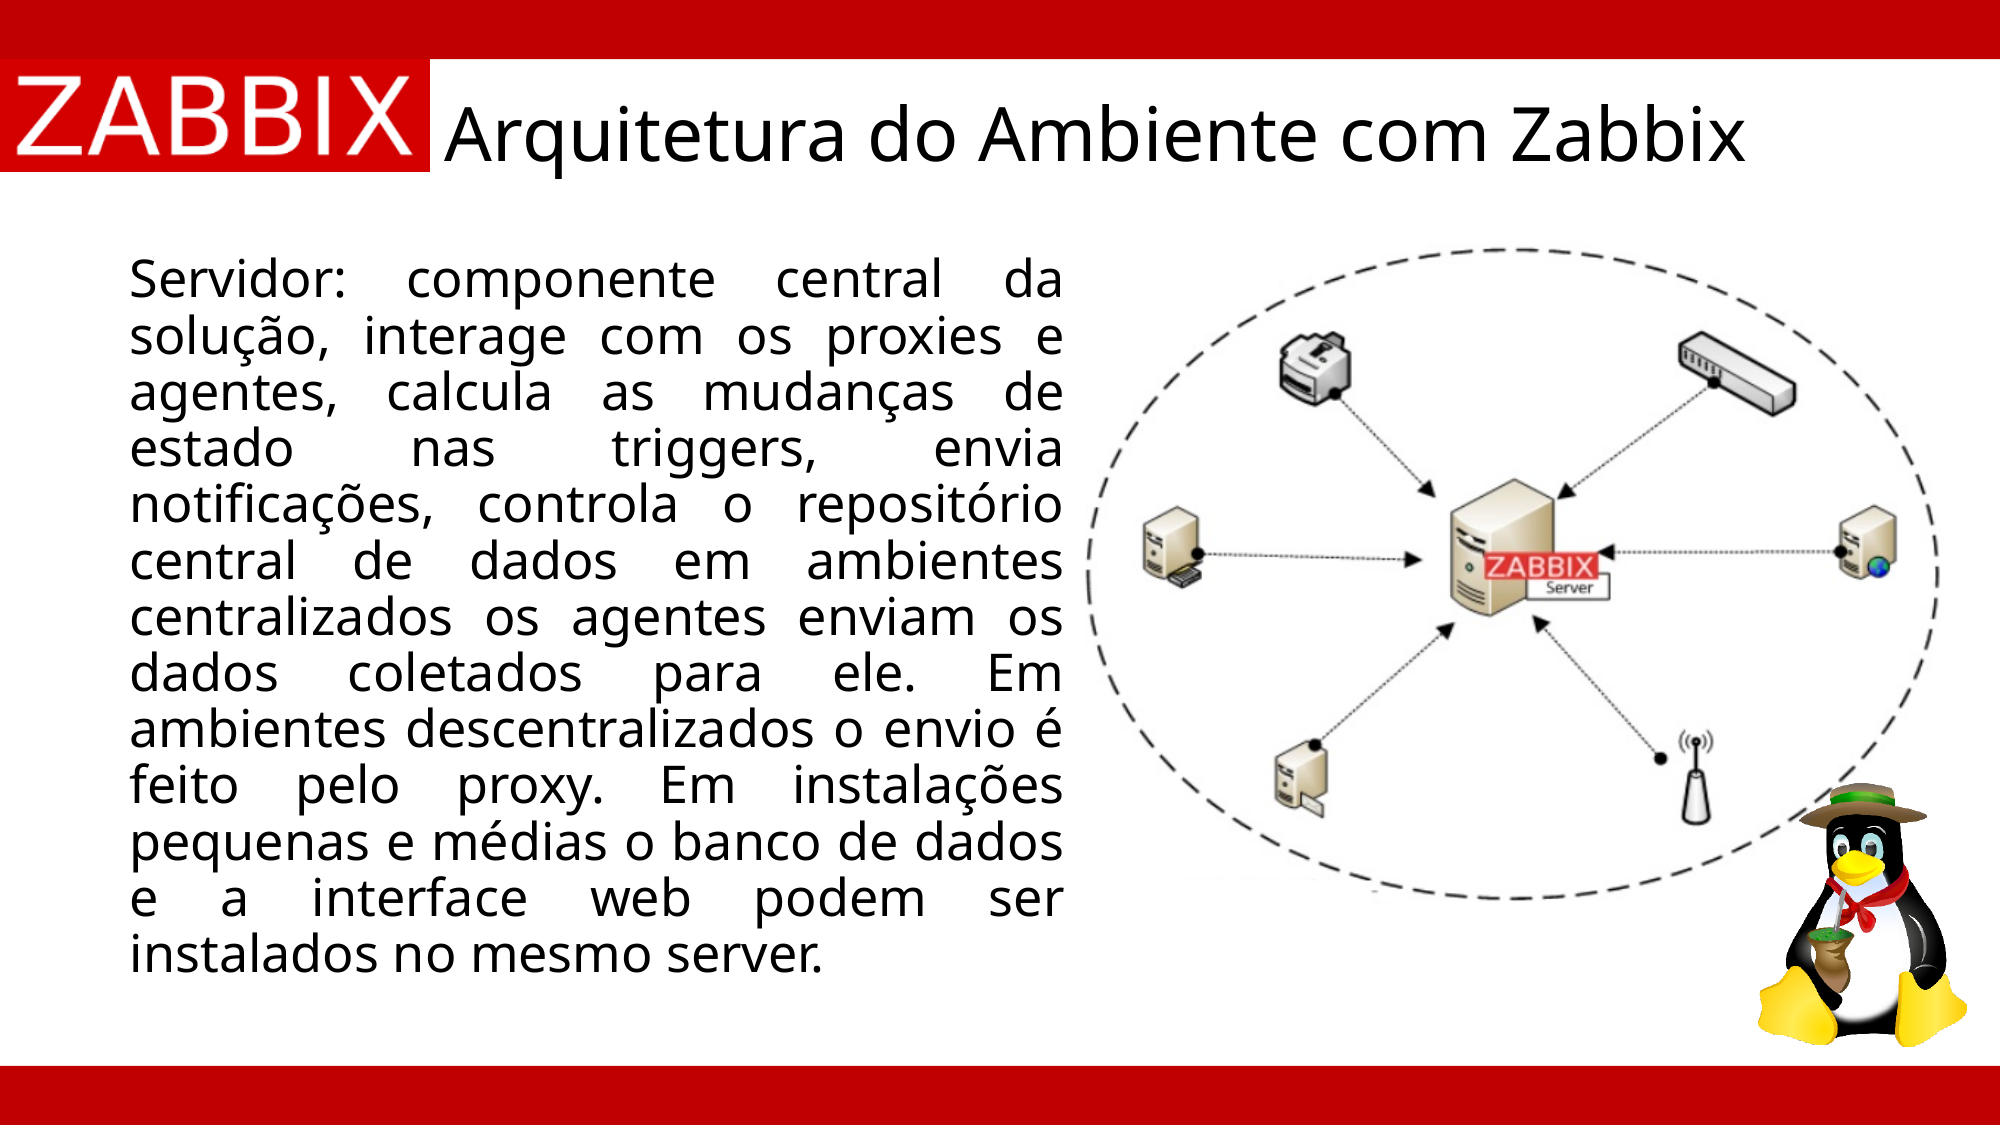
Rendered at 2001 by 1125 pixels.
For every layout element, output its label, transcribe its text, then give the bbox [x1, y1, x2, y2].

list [0, 59, 430, 172]
text_box Servidor: componente central da solução, interage com os proxies e agentes, calcula as mudanças de estado nas triggers, envia notificações, controla o repositório central de dados em ambientes centralizados os agentes enviam os dados coletados para ele. Em ambientes descentralizados o envio é feito pelo proxy. Em instalações pequenas e médias o banco de dados e a interface web podem ser instalados no mesmo server. [114, 363, 1080, 1125]
title Arquitetura do Ambiente com Zabbix [429, 60, 2000, 217]
text_box [1080, 1065, 2000, 1125]
text_box [0, 1065, 114, 1125]
picture [1079, 235, 1967, 1047]
text_box [0, 0, 2000, 60]
